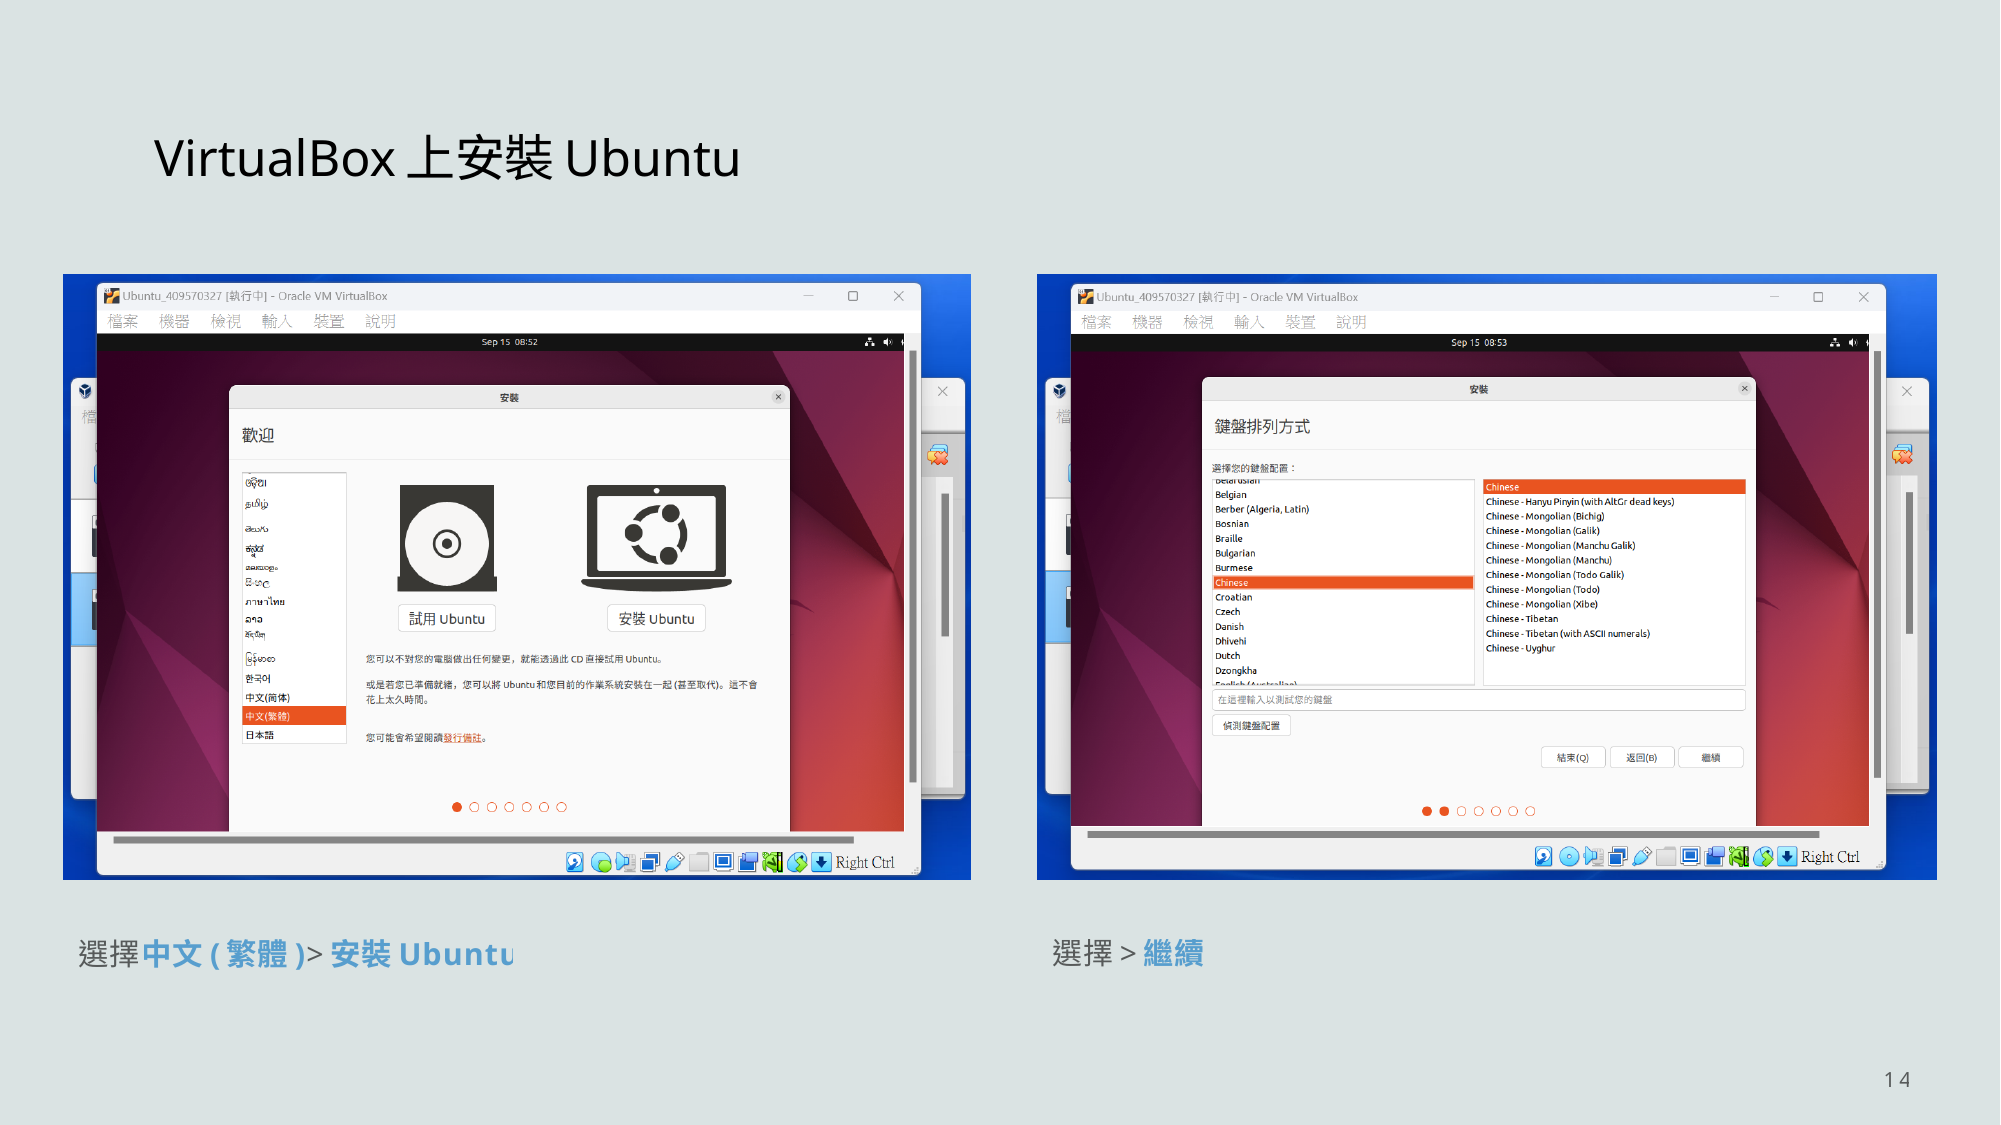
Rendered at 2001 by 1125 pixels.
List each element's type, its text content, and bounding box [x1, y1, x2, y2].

picture [1037, 273, 1937, 880]
slide_number 14 [1637, 1042, 1927, 1119]
list 選擇>繼續 [1037, 909, 1939, 979]
text_box 選擇中文(繁體)>安裝Ubuntu [63, 909, 930, 979]
title VirtualBox上安裝Ubuntu [86, 87, 810, 195]
picture [63, 273, 971, 880]
